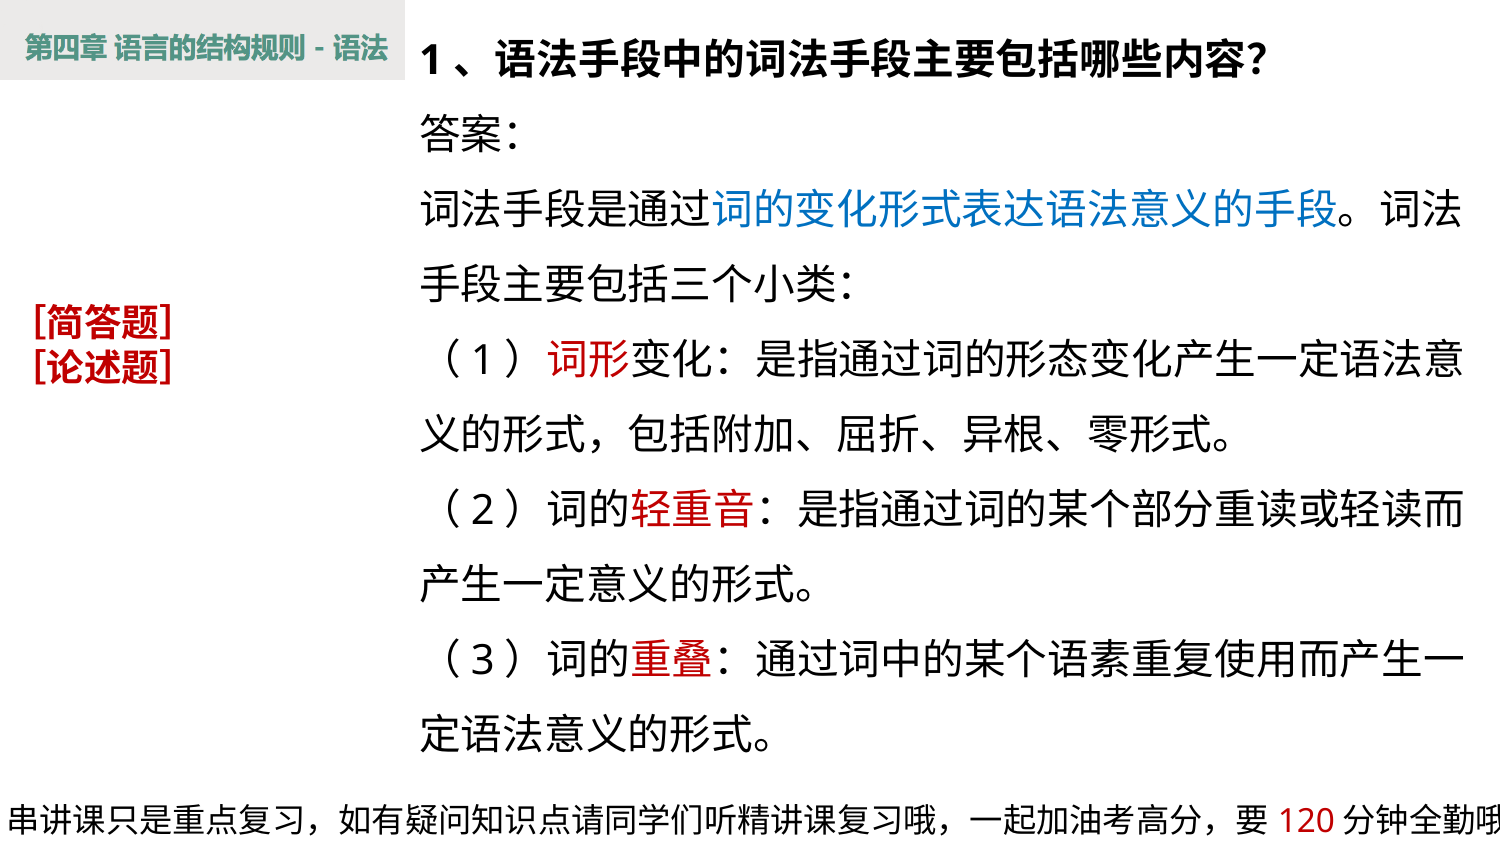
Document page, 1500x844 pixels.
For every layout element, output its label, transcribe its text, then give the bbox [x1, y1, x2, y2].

text_box 1、语法手段中的词法手段主要包括哪些内容？ 答案： 词法手段是通过词的变化形式表达语法意义的手段。词法手段主要包括三个小类： （1）词形变化：是指通过词的形态变化产生一定语法意义的形式，包括附加、屈折、异根、零形式。 （2）词的轻重音：是指通过词的某个部分重读或轻读而产生一定意义的形式。 （3）词的重叠：通过词中的某个语素重复使用而产生一定语法意义的形式。 [404, 0, 1500, 840]
picture [0, 0, 405, 80]
text_box ［简答题］ ［论述题］ [0, 291, 212, 397]
